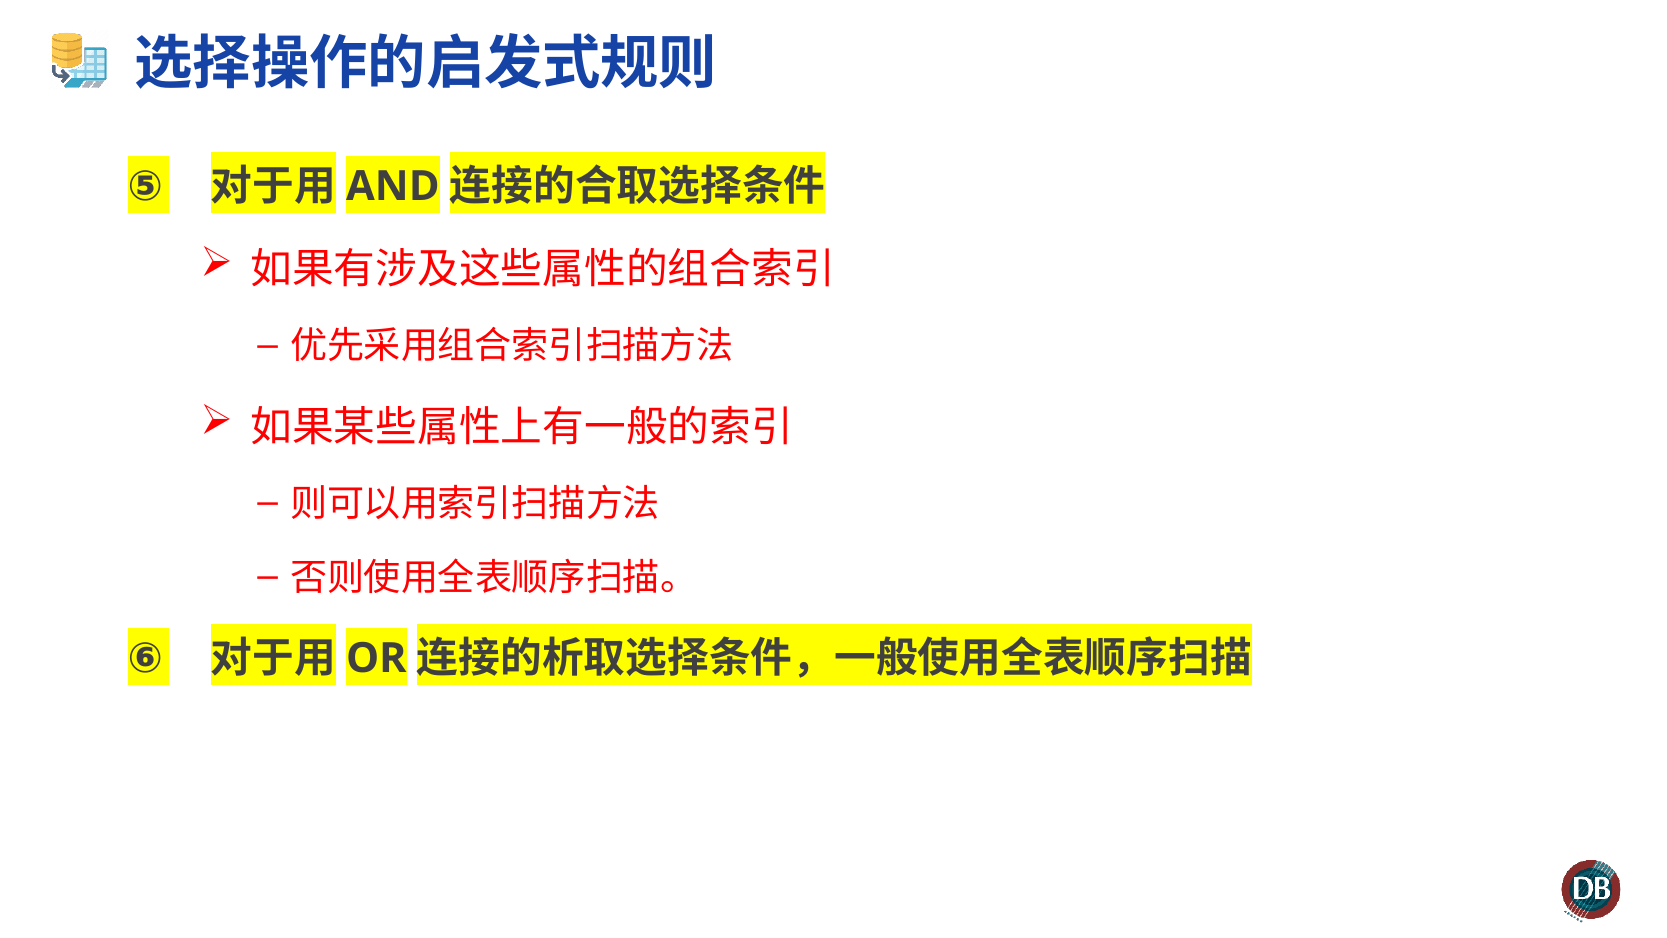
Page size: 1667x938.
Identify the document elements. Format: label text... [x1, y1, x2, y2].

picture [49, 30, 109, 90]
title 选择操作的启发式规则 [118, 17, 1590, 103]
list 对于用AND连接的合取选择条件 如果有涉及这些属性的组合索引 优先采用组合索引扫描方法 如果某些属性上有一般的索引 则可以用索引扫描方法 否则使用全表顺序扫描。 对于用OR连接的析取选择条件，一般使用全表顺序扫描 [112, 126, 1590, 835]
picture [1557, 858, 1623, 924]
